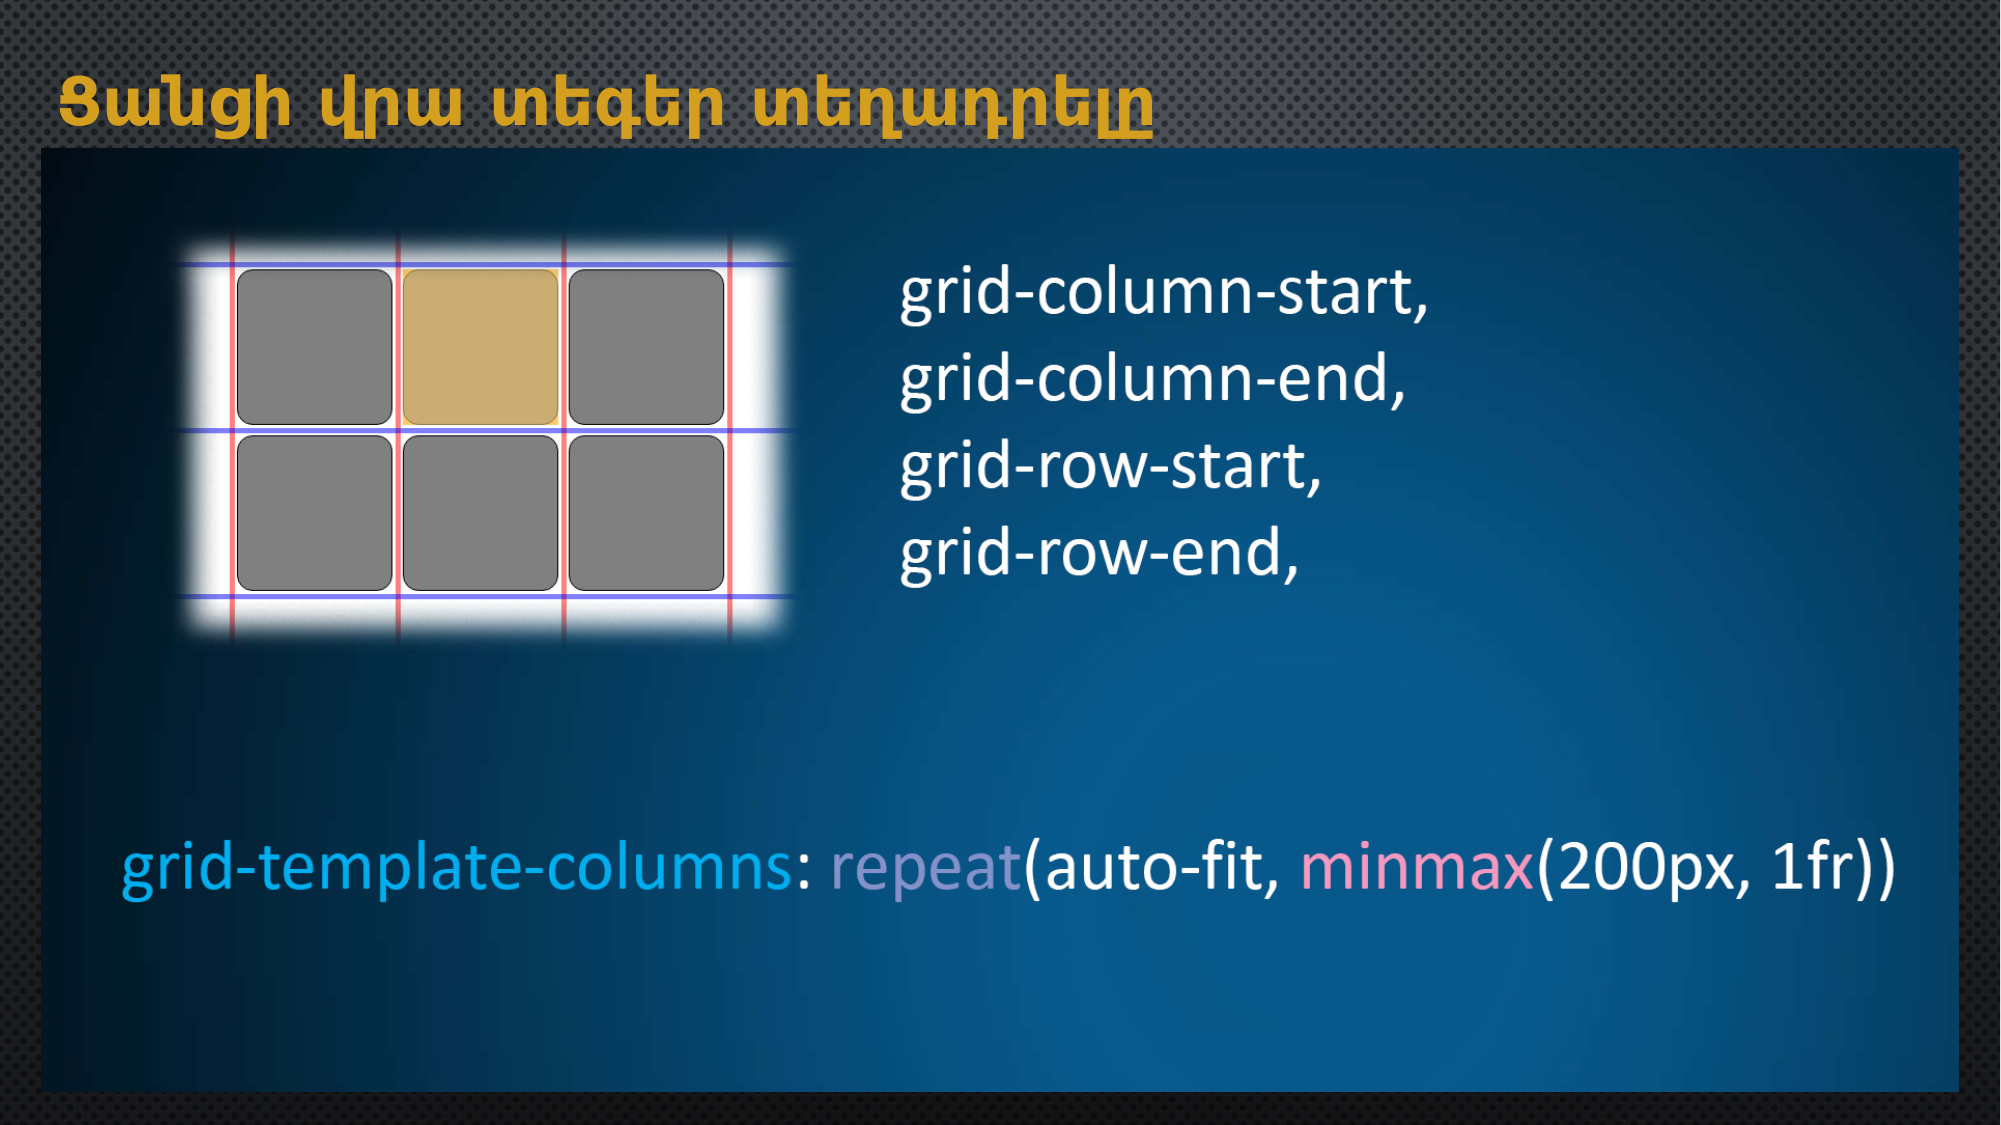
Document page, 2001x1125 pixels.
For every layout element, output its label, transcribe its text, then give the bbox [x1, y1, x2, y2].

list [40, 148, 1959, 1092]
title Ցանցի վրա տեգեր տեղադրելը [41, 48, 1959, 146]
picture [0, 0, 2001, 1125]
